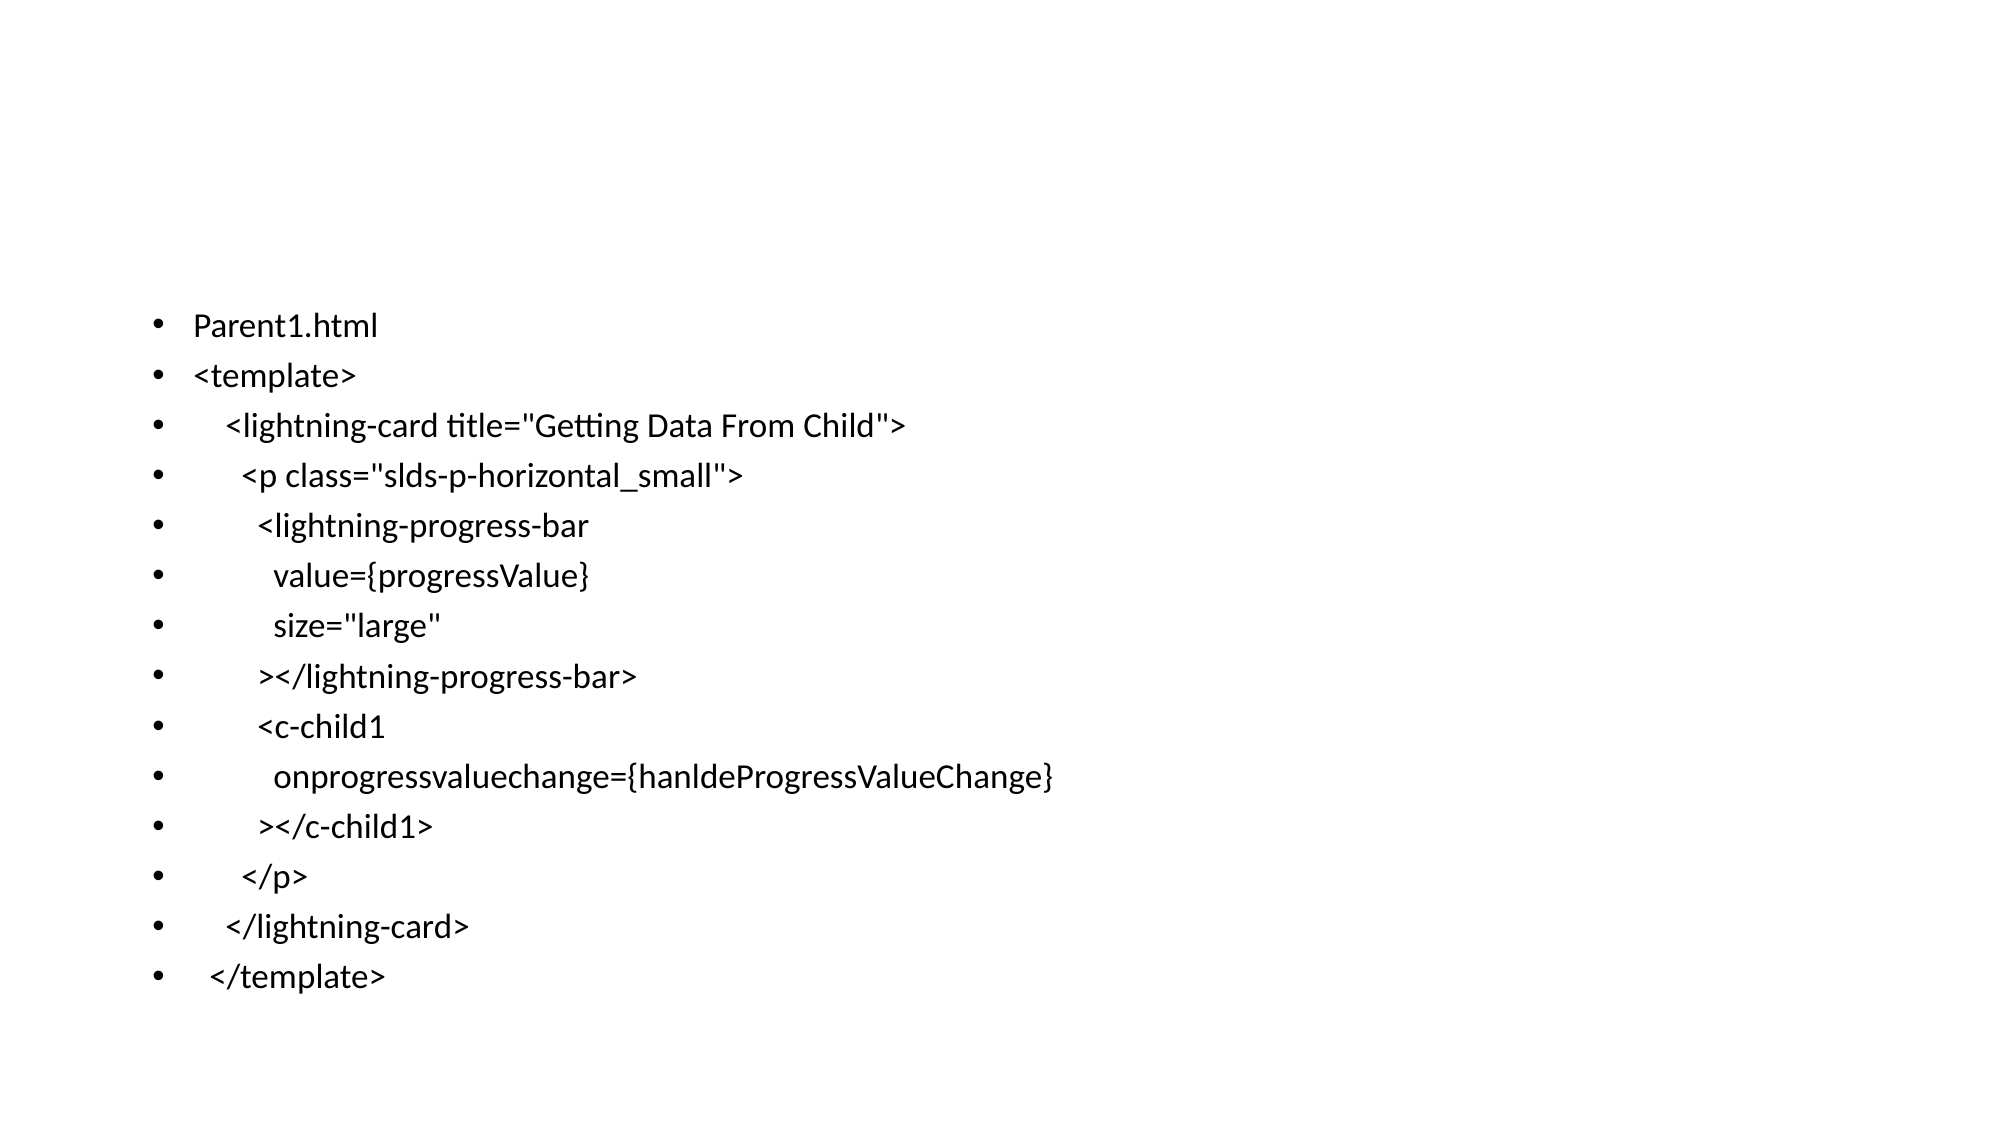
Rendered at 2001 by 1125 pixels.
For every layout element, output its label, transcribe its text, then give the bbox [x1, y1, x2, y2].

list Parent1.html <template> <lightning-card title="Getting Data From Child"> <p class="slds-p-horizontal_small"> <lightning-progress-bar value={progressValue} size="large" ></lightning-progress-bar> <c-child1 onprogressvaluechange={hanldeProgressValueChange} ></c-child1> </p> </lightning-card> </template> [137, 299, 1863, 1014]
